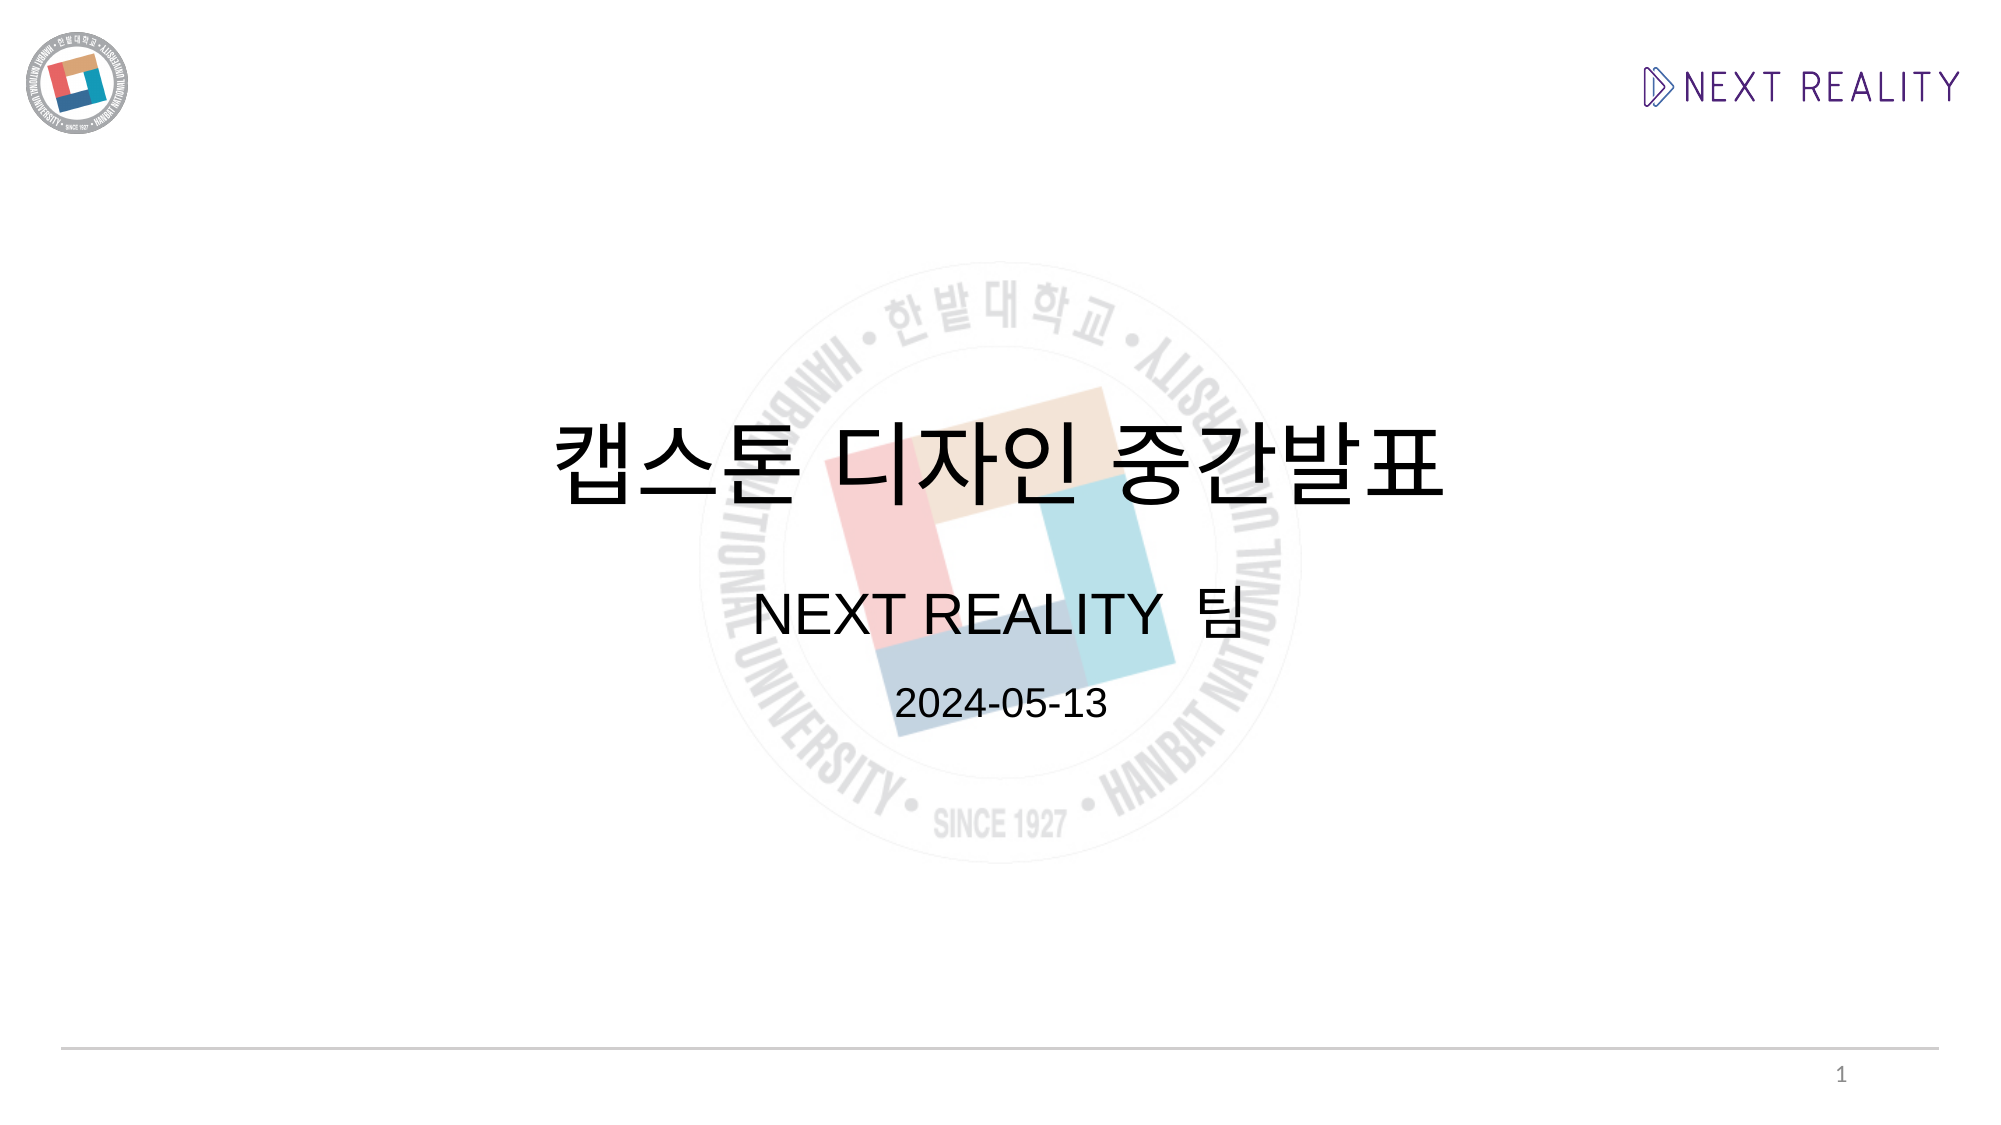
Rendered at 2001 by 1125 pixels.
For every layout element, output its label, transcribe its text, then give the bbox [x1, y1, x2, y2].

picture [1637, 57, 1968, 118]
picture [26, 32, 128, 134]
text_box 캡스톤 디자인 중간발표 [1302, 399, 1464, 525]
picture [698, 261, 1302, 864]
text_box 캡스톤 디자인 중간발표 [536, 399, 698, 525]
slide_number 1 [1412, 1042, 1863, 1103]
